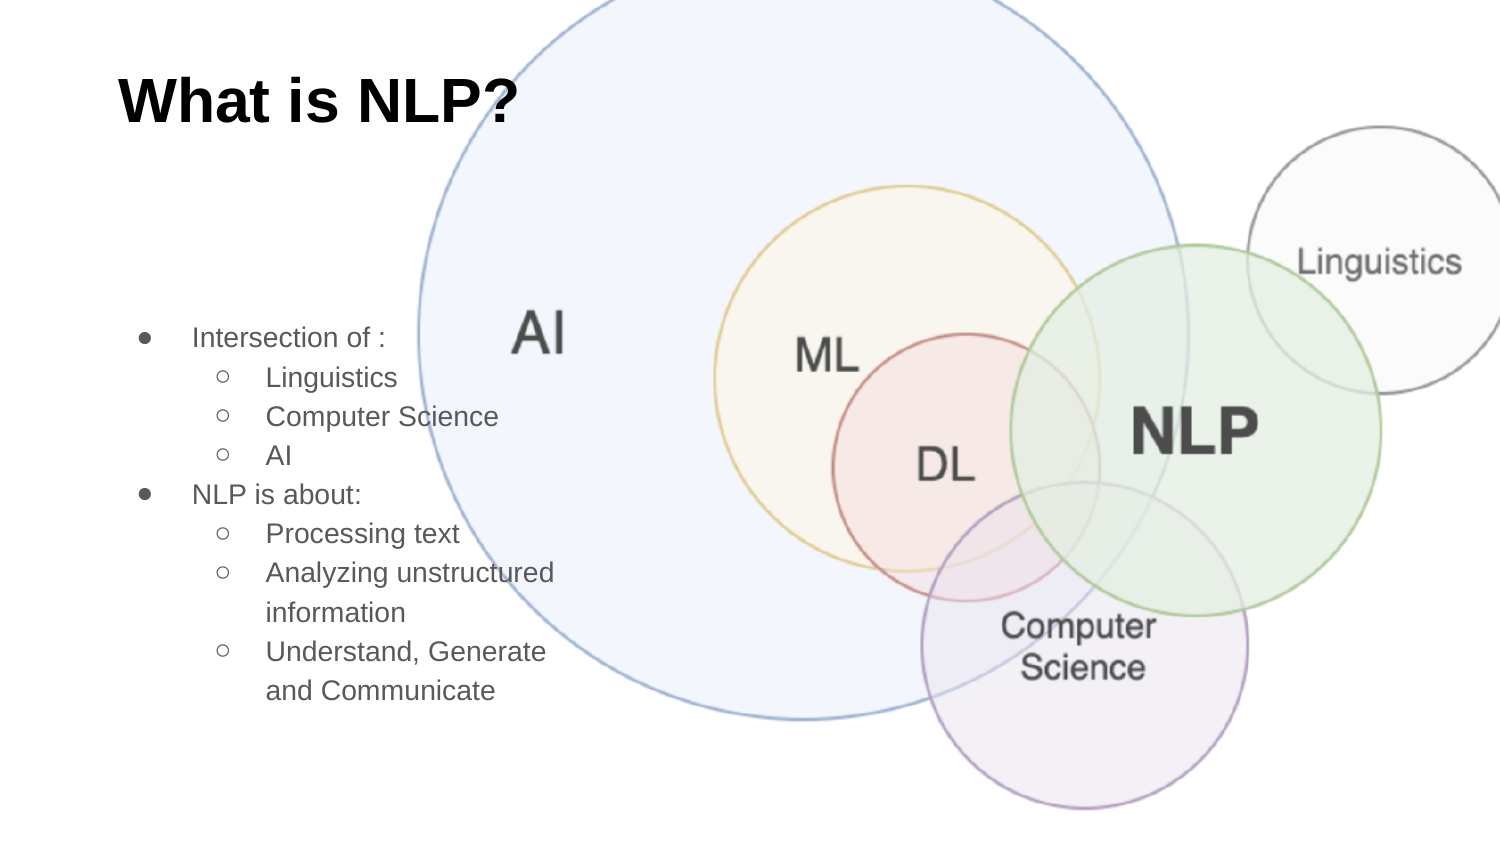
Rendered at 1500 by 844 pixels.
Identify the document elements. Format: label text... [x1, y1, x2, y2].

title What is NLP? [103, 44, 365, 279]
list Intersection of : Linguistics Computer Science AI NLP is about: Processing text Analyzing unstructured information Understand, Generate and Communicate [103, 299, 365, 760]
picture [370, 0, 1500, 844]
